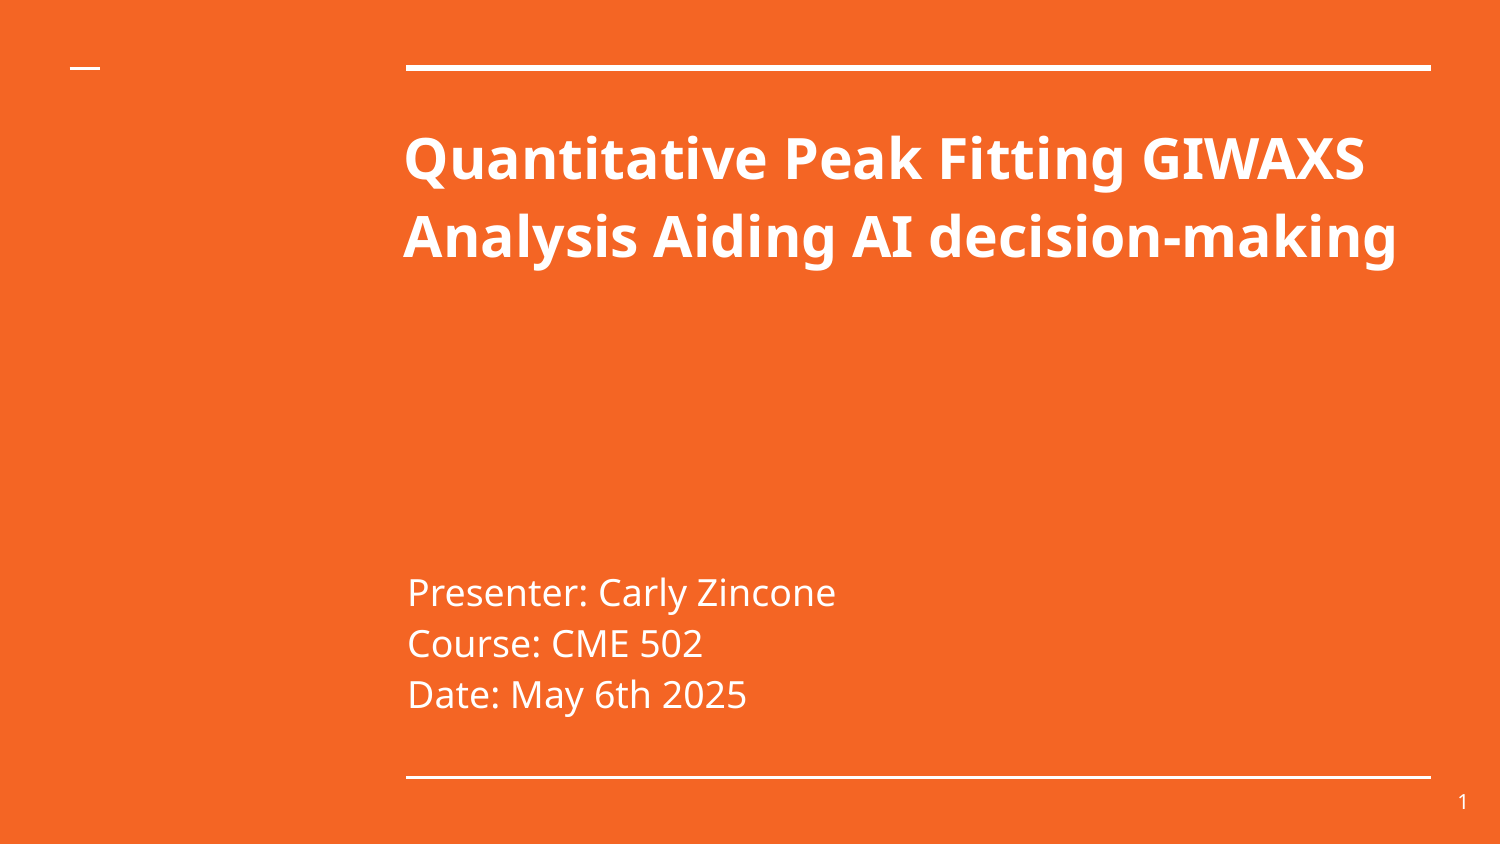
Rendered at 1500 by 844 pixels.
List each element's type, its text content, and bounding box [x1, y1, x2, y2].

slide_number ‹#› [1394, 769, 1484, 834]
title Quantitative Peak Fitting GIWAXS Analysis Aiding AI decision-making [389, 103, 1428, 357]
subtitle Presenter: Carly Zincone Course: CME 502 Date: May 6th 2025 [392, 531, 1431, 735]
